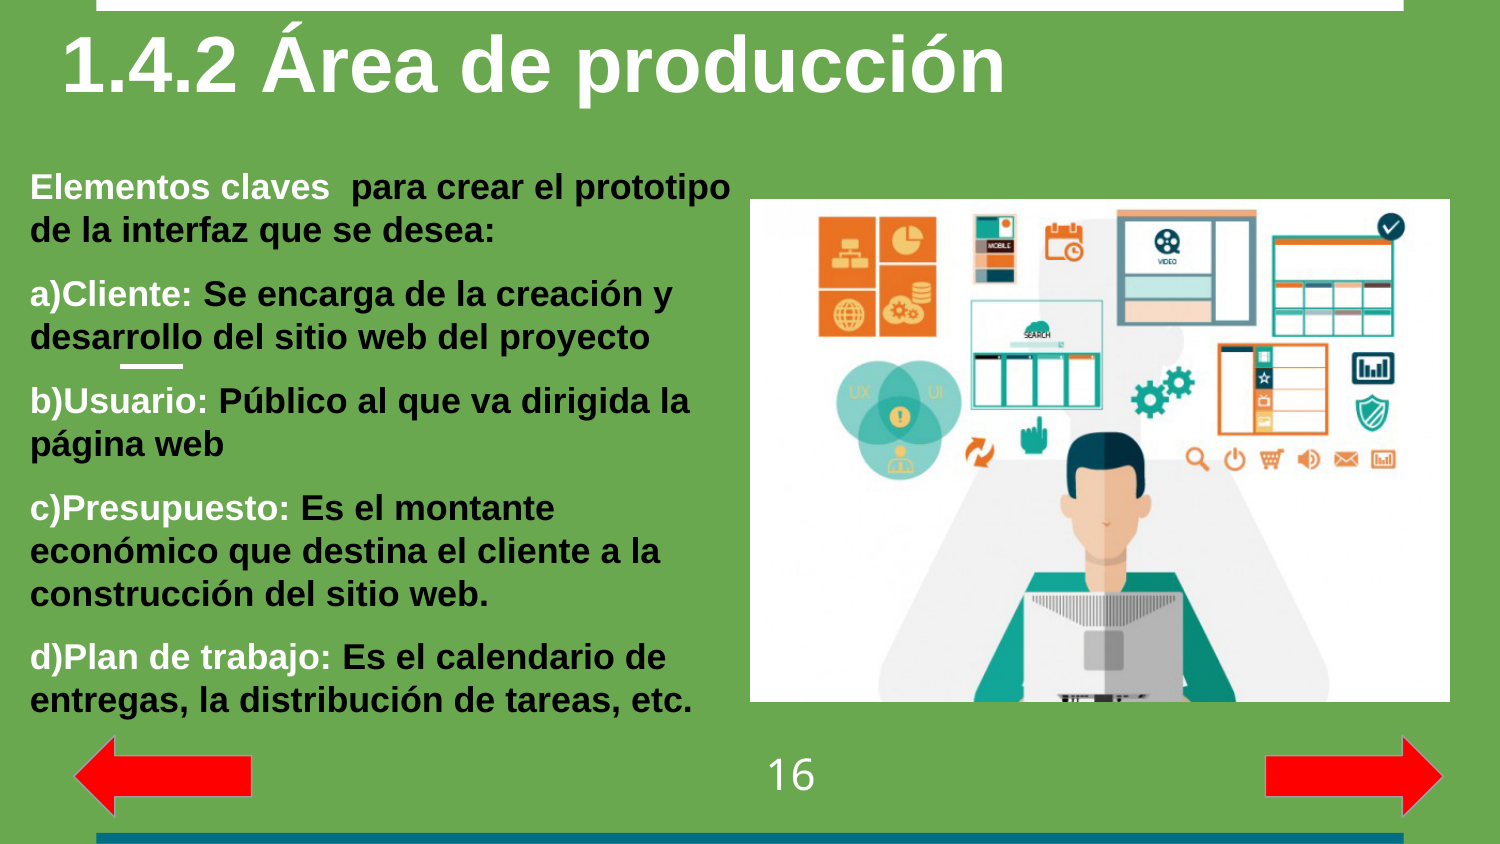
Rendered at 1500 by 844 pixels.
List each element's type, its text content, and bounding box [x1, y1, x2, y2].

picture [749, 198, 1451, 702]
title Elementos claves para crear el prototipo de la interfaz que se desea: a)Cliente: Se encarga de la creación y desarrollo del sitio web del proyecto b)Usuario: Público al que va dirigida la página web c)Presupuesto: Es el montante económico que destina el cliente a la construcción del sitio web. d)Plan de trabajo: Es el calendario de entregas, la distribución de tareas, etc. [14, 123, 750, 736]
text_box [73, 735, 252, 818]
text_box [1265, 735, 1444, 818]
slide_number ‹#› [731, 735, 831, 818]
title 1.4.2 Área de producción [46, 22, 1461, 124]
